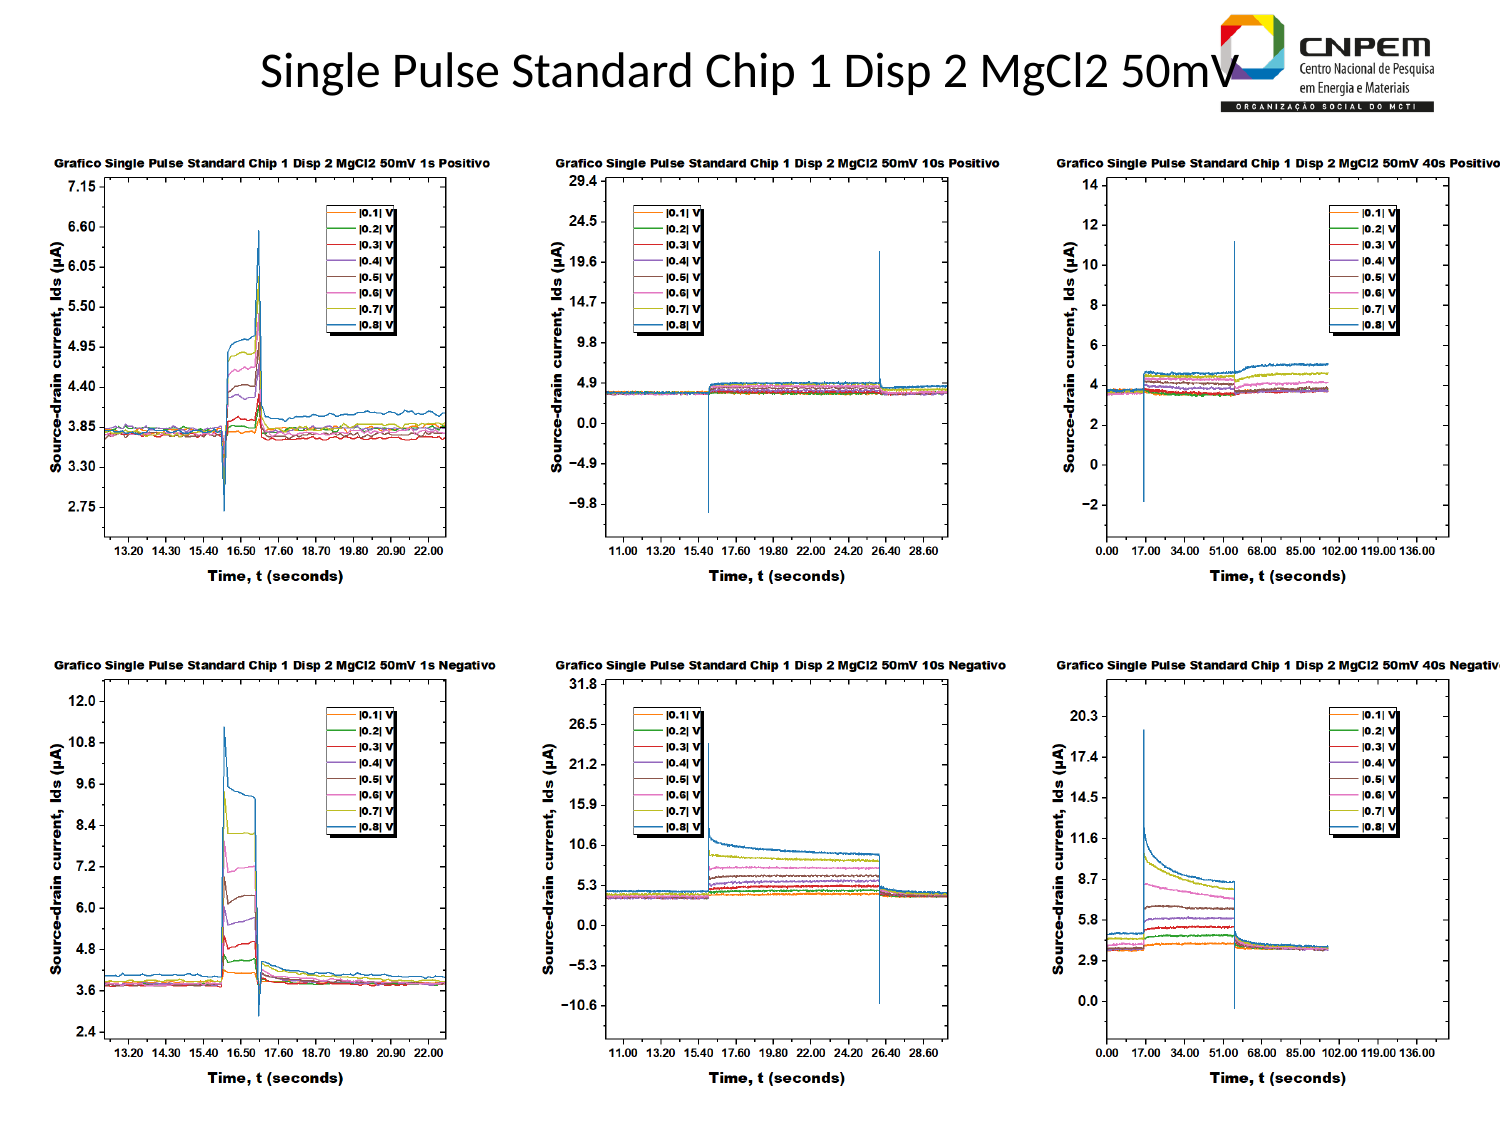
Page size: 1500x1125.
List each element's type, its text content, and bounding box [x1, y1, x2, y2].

text_box Single Pulse Standard Chip 1 Disp 2 MgCl2 50mV [245, 29, 1194, 105]
picture [14, 1, 1500, 1122]
